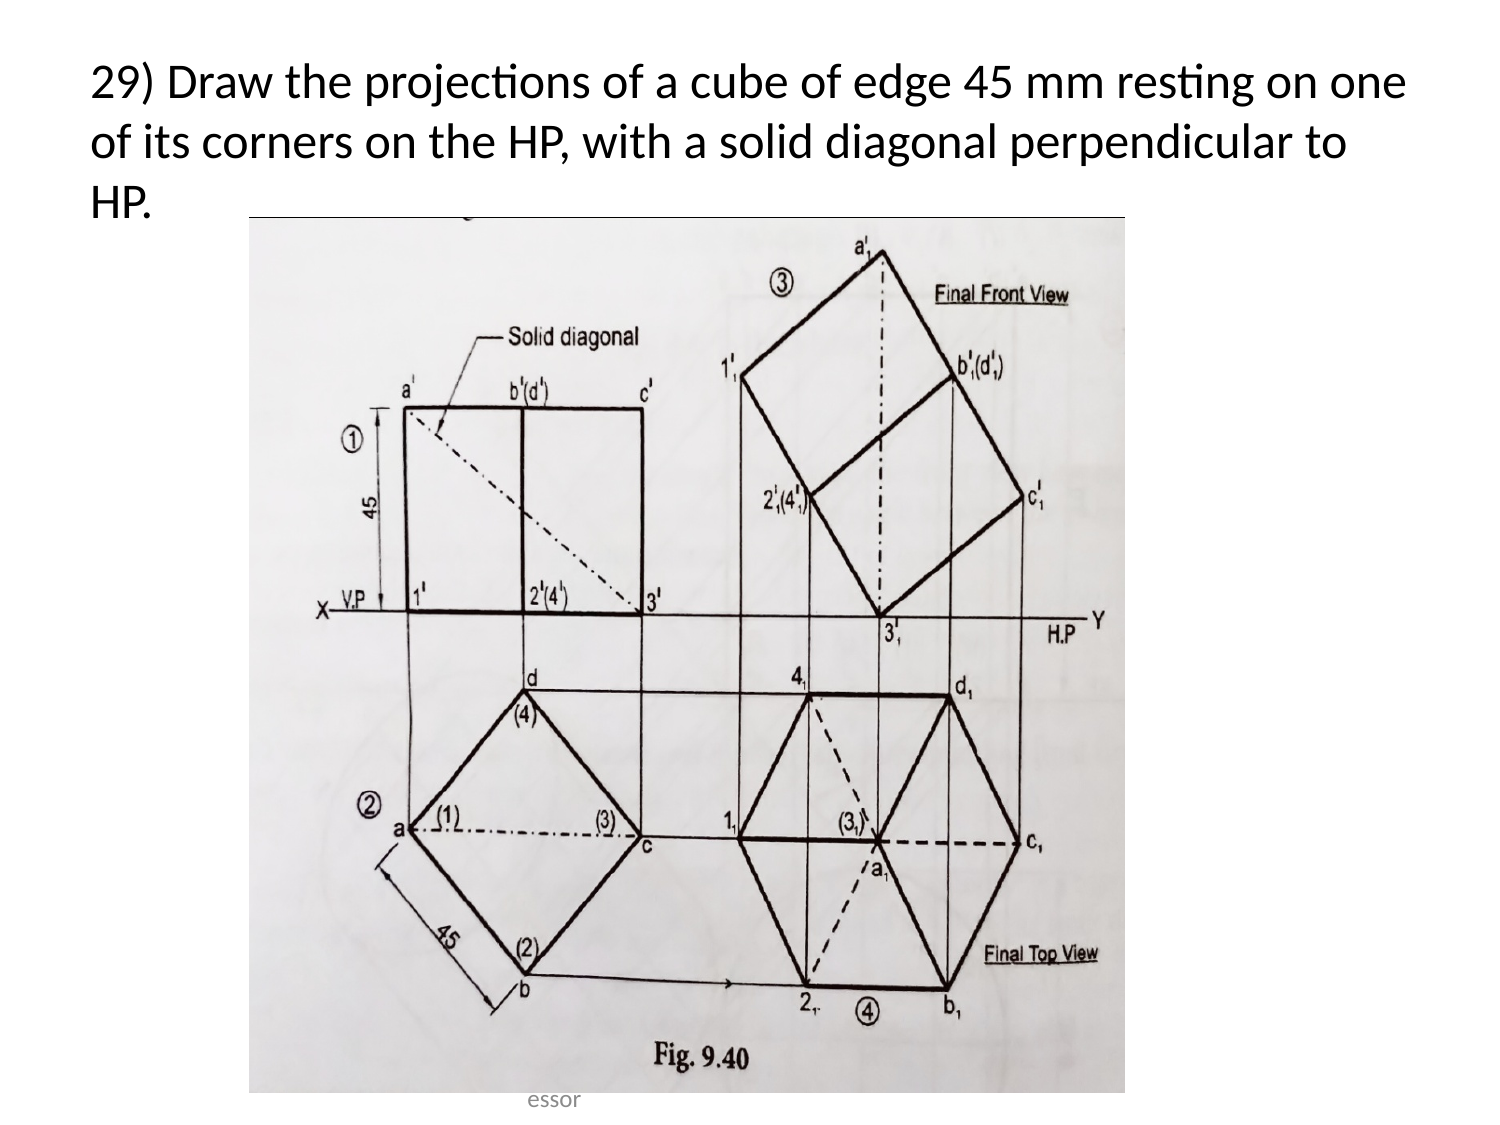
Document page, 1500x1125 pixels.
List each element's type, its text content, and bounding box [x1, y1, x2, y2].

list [249, 217, 1126, 1093]
title 29) Draw the projections of a cube of edge 45 mm resting on one of its corners on the HP, with a solid diagonal perpendicular to HP. [75, 45, 1425, 233]
